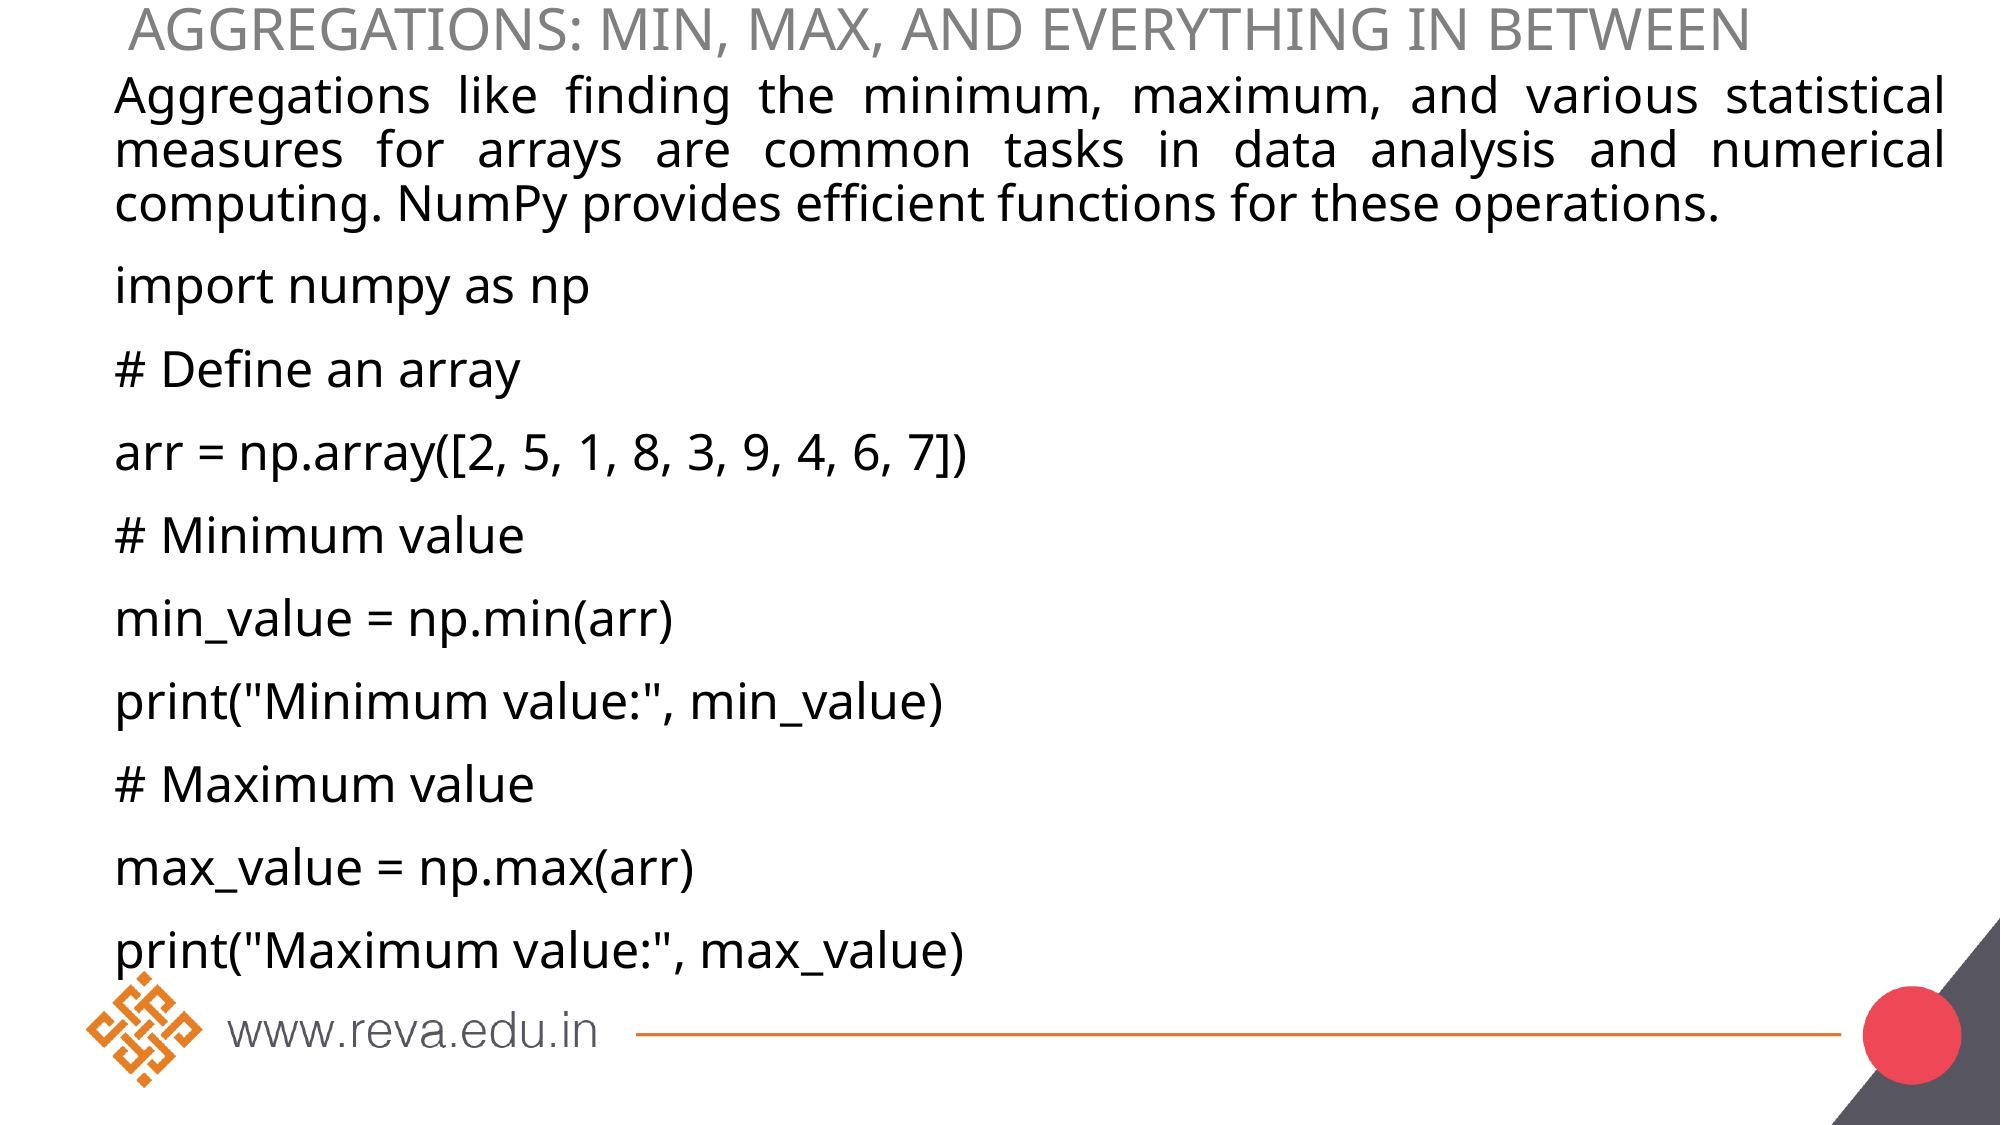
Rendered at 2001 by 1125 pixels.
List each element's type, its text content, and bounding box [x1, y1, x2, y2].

picture [0, 0, 2000, 1125]
title Aggregations: Min, Max, and Everything in Between [114, 0, 1938, 62]
list Aggregations like finding the minimum, maximum, and various statistical measures for arrays are common tasks in data analysis and numerical computing. NumPy provides efficient functions for these operations. import numpy as np # Define an array arr = np.array([2, 5, 1, 8, 3, 9, 4, 6, 7]) # Minimum value min_value = np.min(arr) print("Minimum value:", min_value) # Maximum value max_value = np.max(arr) print("Maximum value:", max_value) [99, 62, 1963, 988]
